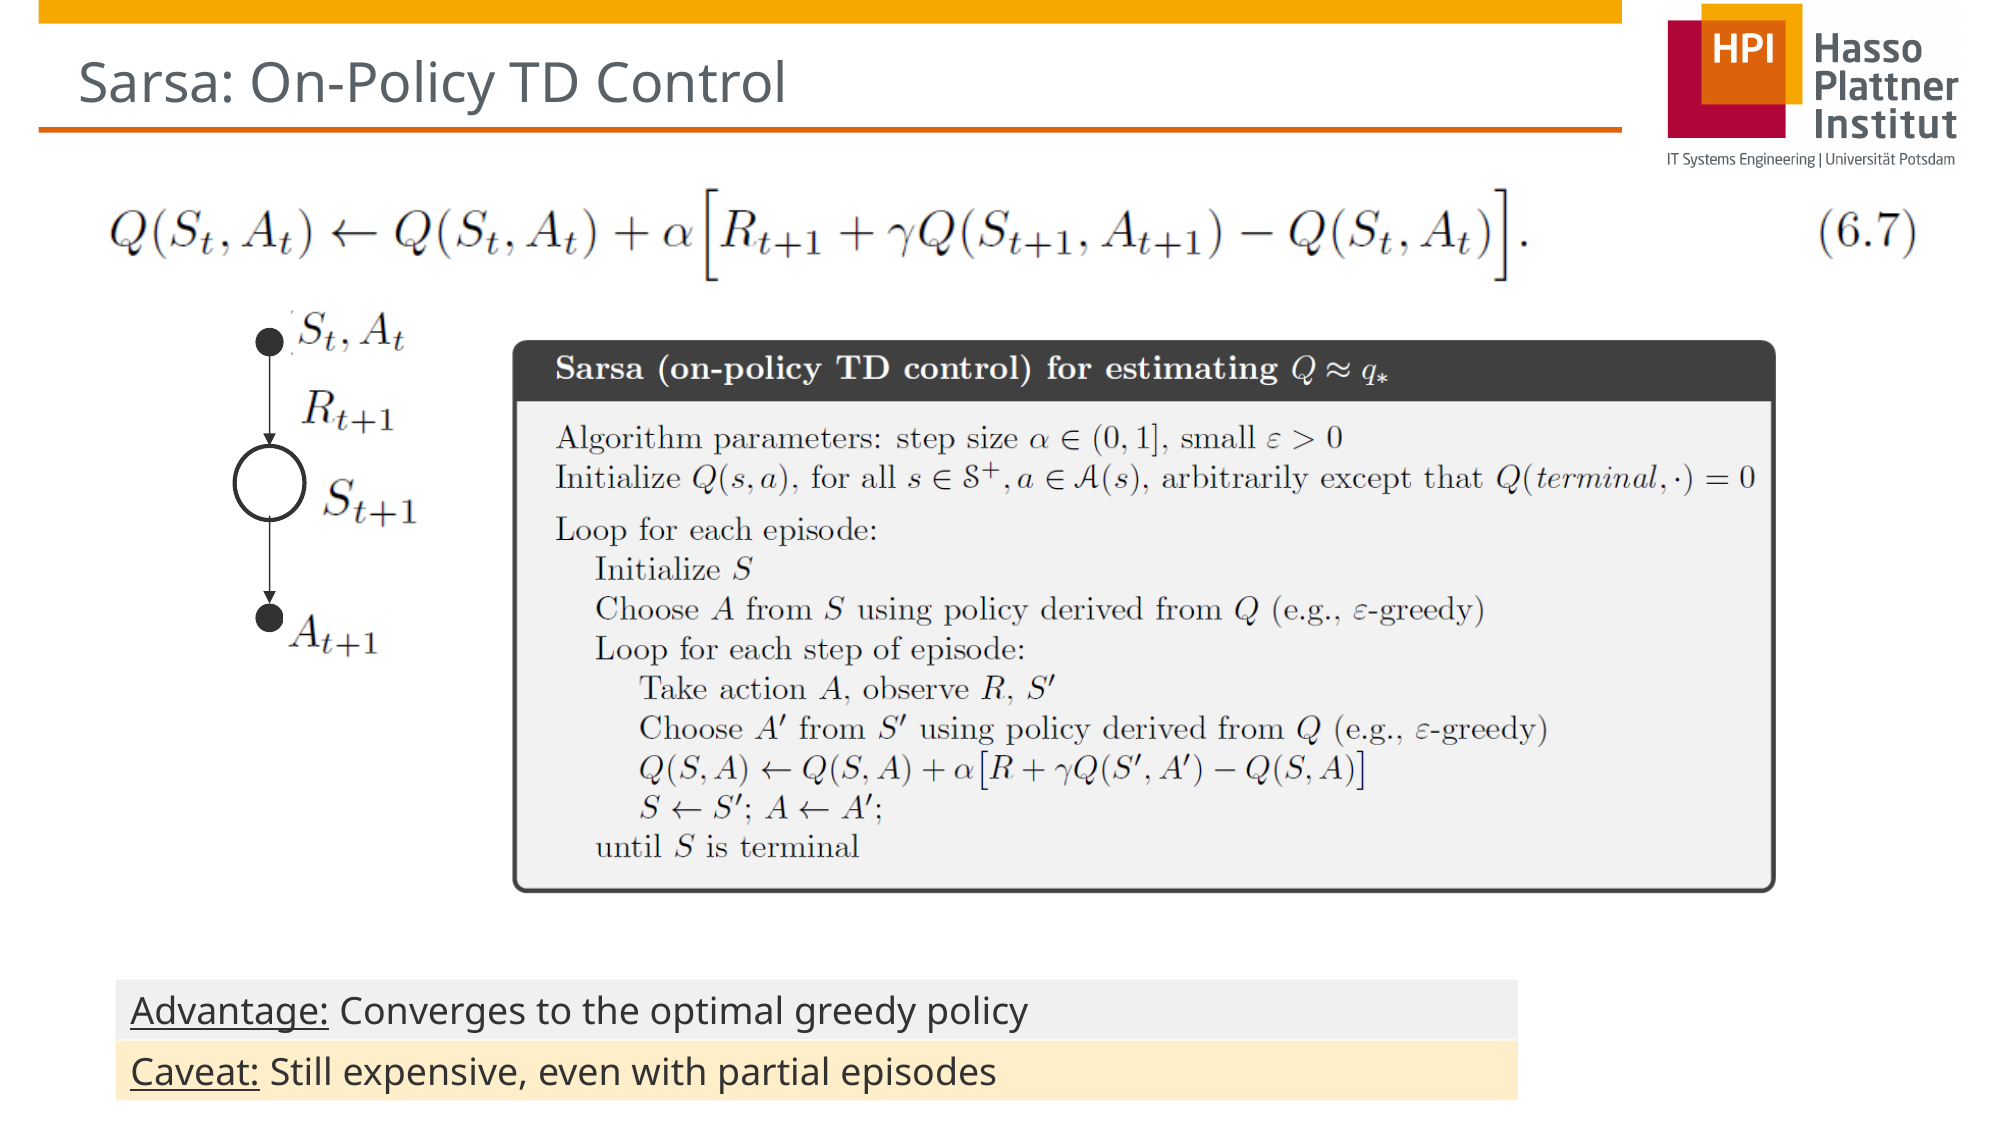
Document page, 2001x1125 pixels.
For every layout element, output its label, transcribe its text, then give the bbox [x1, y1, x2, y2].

picture [101, 0, 1965, 298]
text_box [232, 444, 307, 523]
text_box Caveat: Still expensive, even with partial episodes [115, 1040, 1518, 1101]
text_box [253, 602, 280, 635]
text_box Advantage: Converges to the optimal greedy policy [115, 979, 1518, 1040]
picture [290, 301, 409, 369]
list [501, 333, 1784, 900]
title Sarsa: On-Policy TD Control [78, 23, 1583, 115]
picture [321, 465, 420, 544]
text_box [253, 325, 285, 359]
picture [283, 603, 385, 665]
picture [300, 381, 400, 446]
